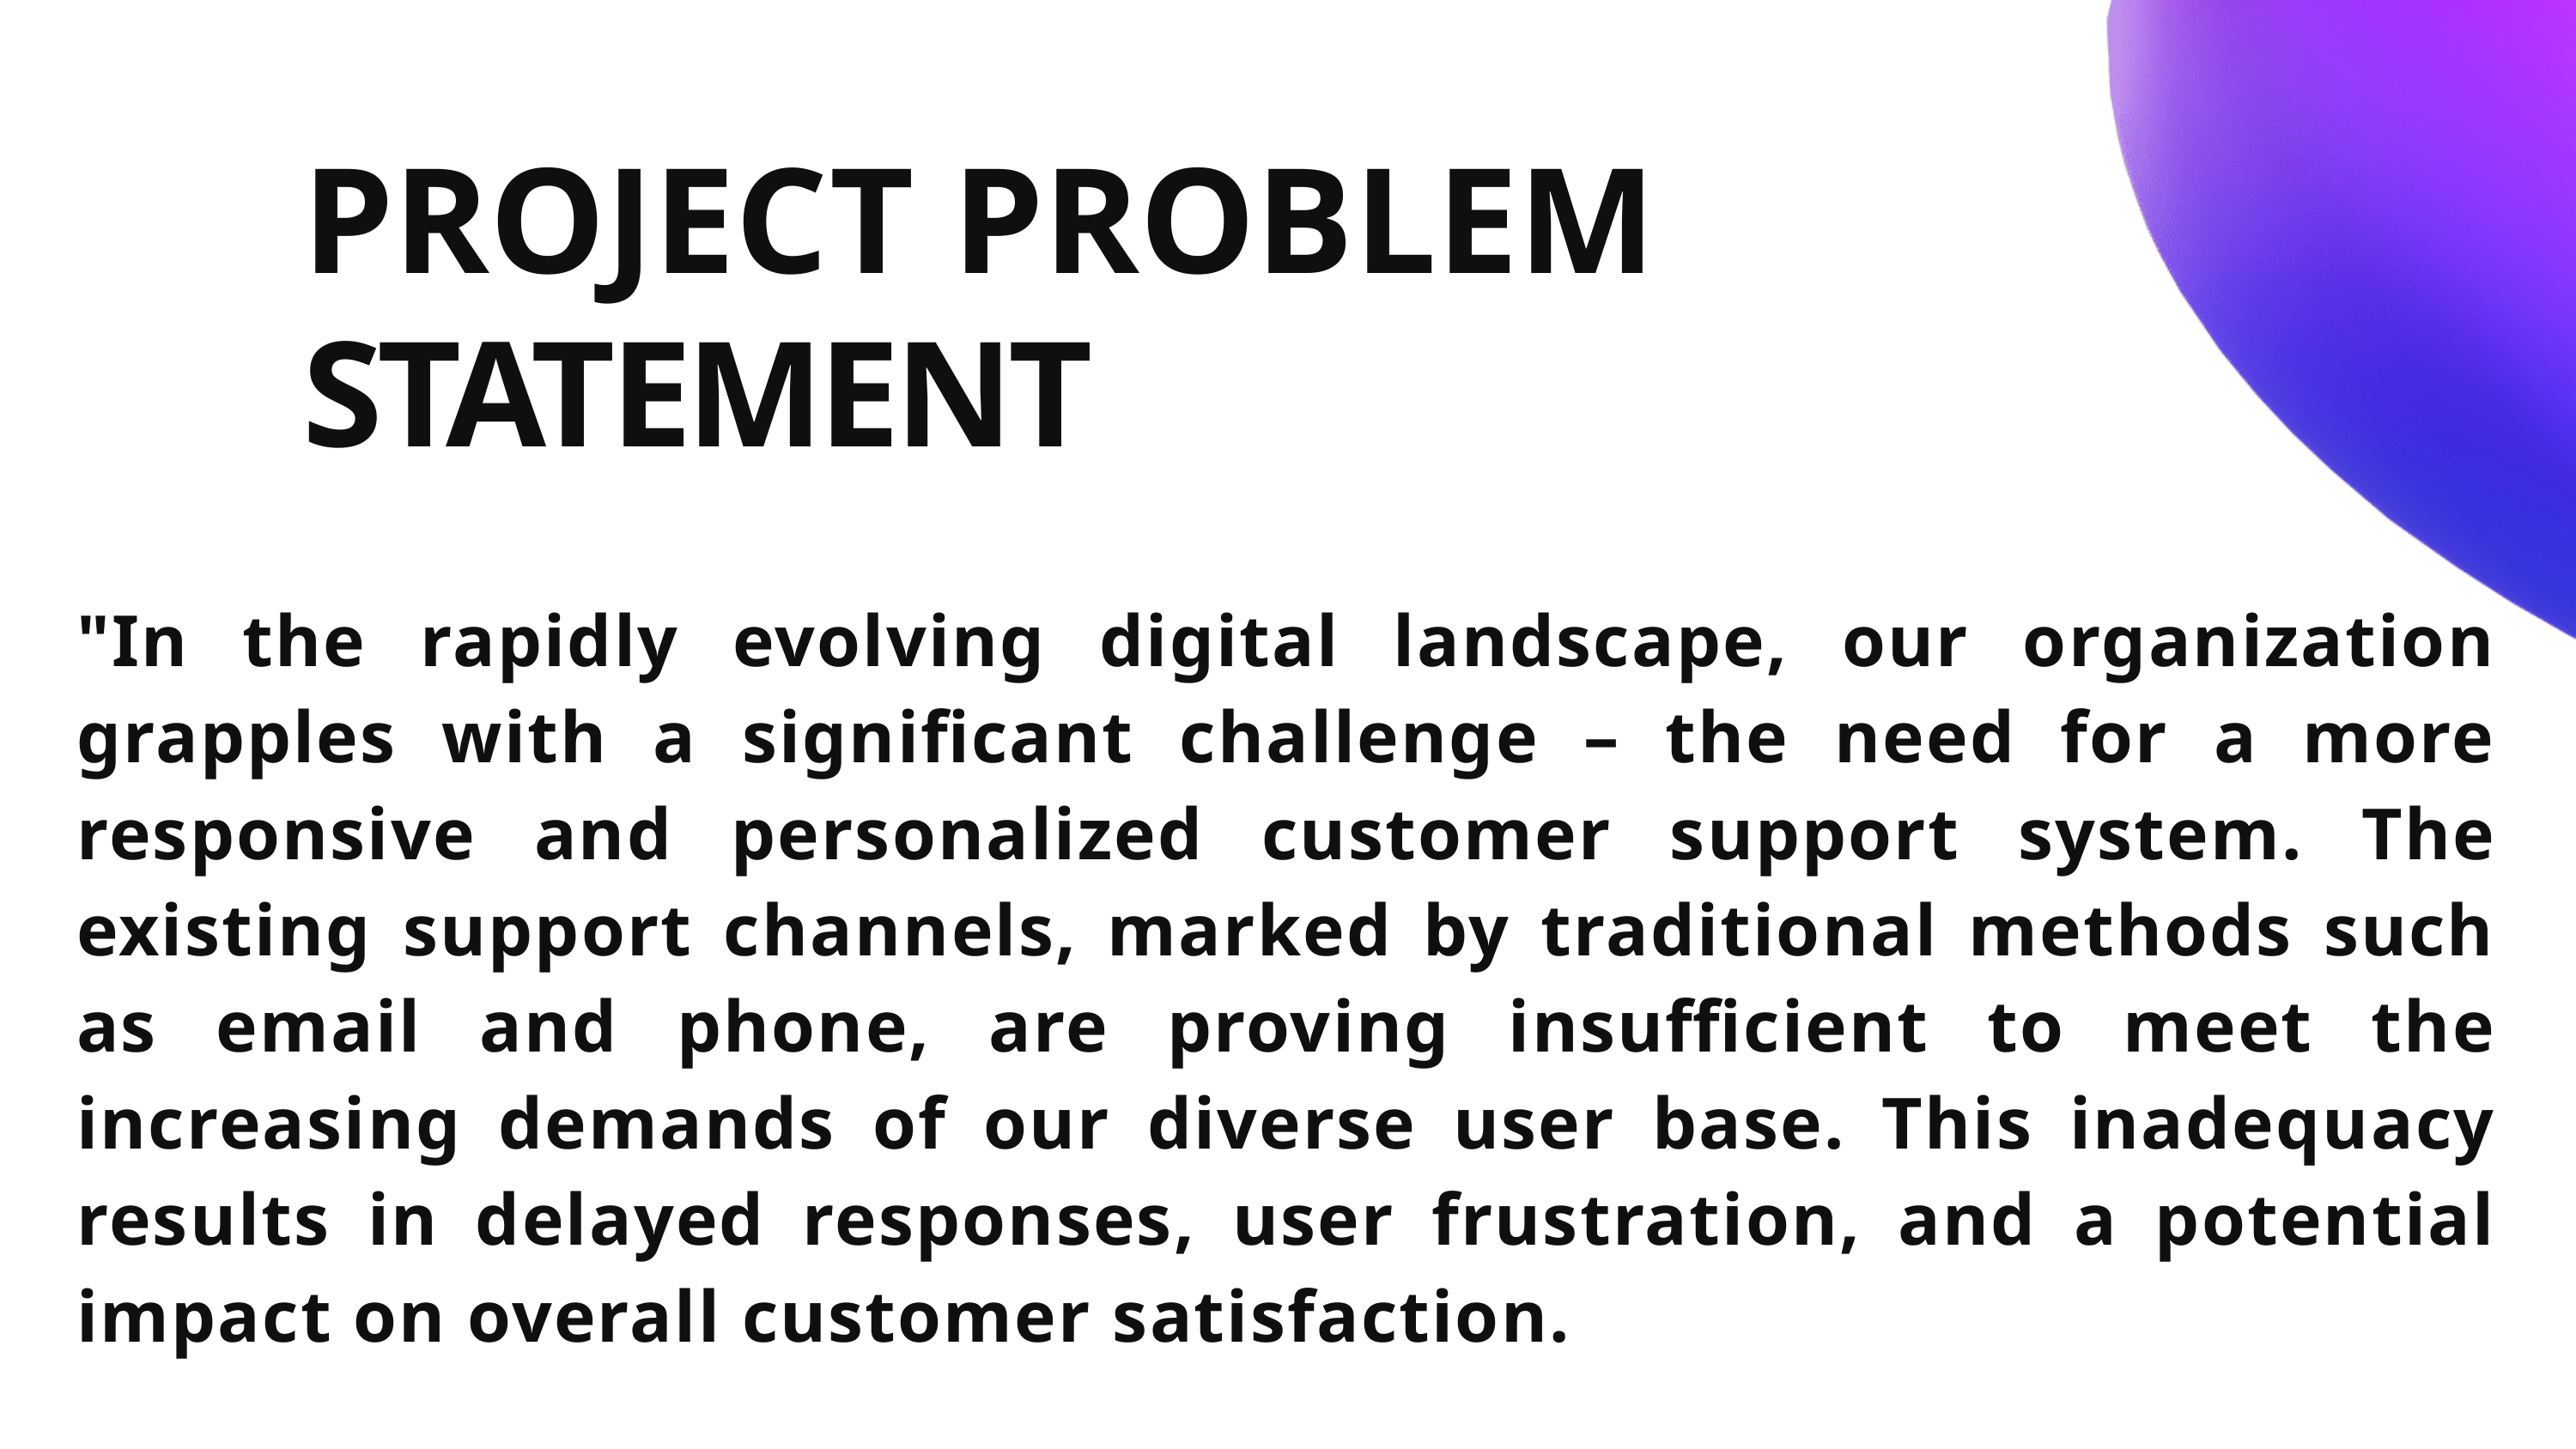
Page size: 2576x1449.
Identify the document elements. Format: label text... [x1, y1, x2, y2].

picture [2099, 0, 2576, 782]
text_box "In the rapidly evolving digital landscape, our organization grapples with a significant challenge – the need for a more responsive and personalized customer support system. The existing support channels, marked by traditional methods such as email and phone, are proving insufficient to meet the increasing demands of our diverse user base. This inadequacy results in delayed responses, user frustration, and a potential impact on overall customer satisfaction. [75, 582, 2501, 1356]
title PROJECT PROBLEM STATEMENT [301, 123, 1832, 476]
